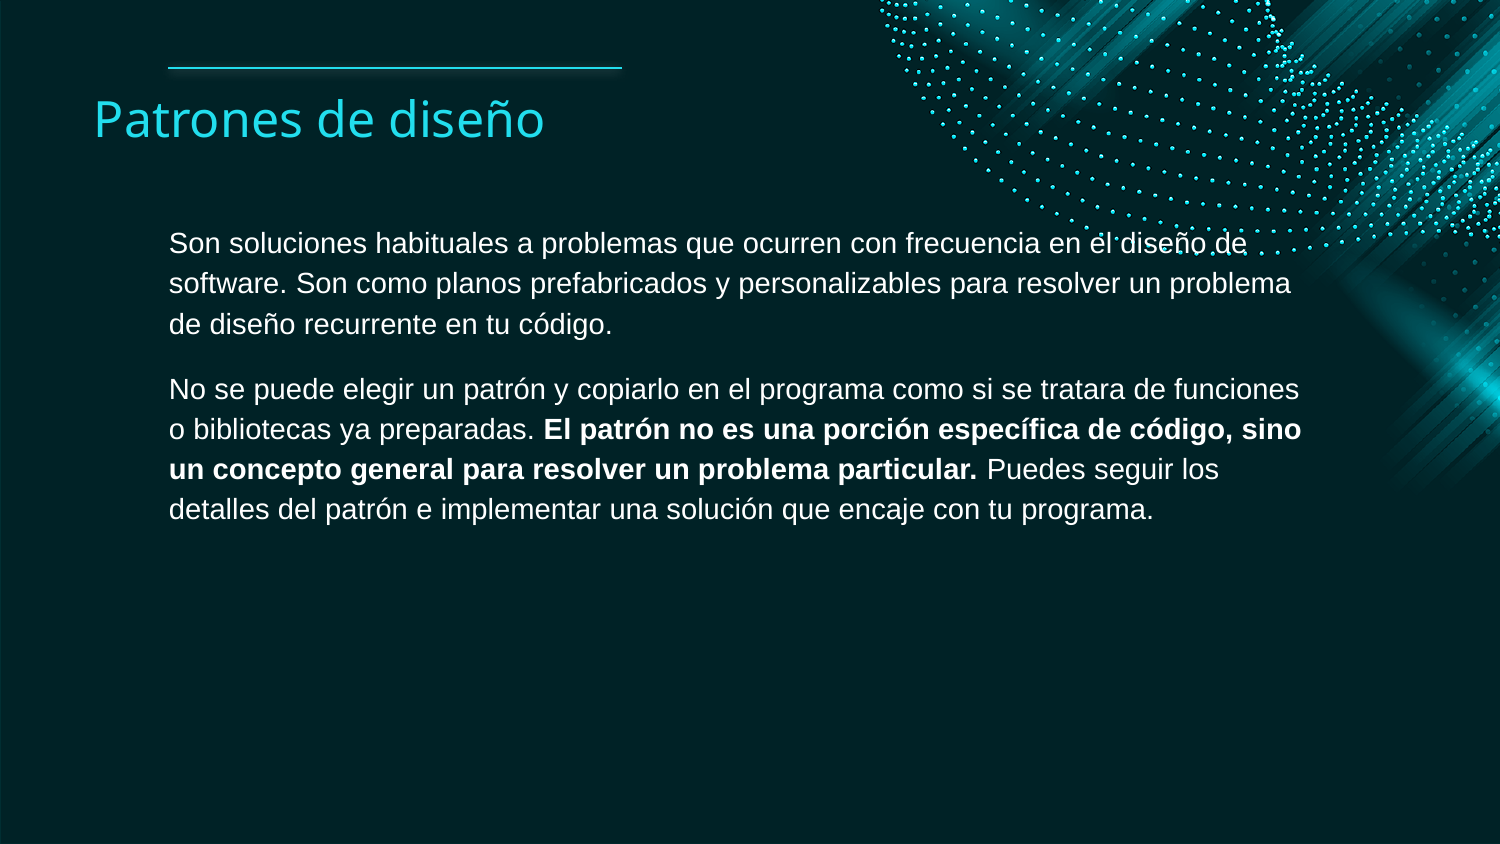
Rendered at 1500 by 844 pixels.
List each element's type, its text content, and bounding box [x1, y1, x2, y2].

title Patrones de diseño [78, 72, 1020, 228]
list Son soluciones habituales a problemas que ocurren con frecuencia en el diseño de software. Son como planos prefabricados y personalizables para resolver un problema de diseño recurrente en tu código. No se puede elegir un patrón y copiarlo en el programa como si se tratara de funciones o bibliotecas ya preparadas. El patrón no es una porción específica de código, sino un concepto general para resolver un problema particular. Puedes seguir los detalles del patrón e implementar una solución que encaje con tu programa. [153, 204, 1331, 703]
picture [0, 0, 1500, 844]
